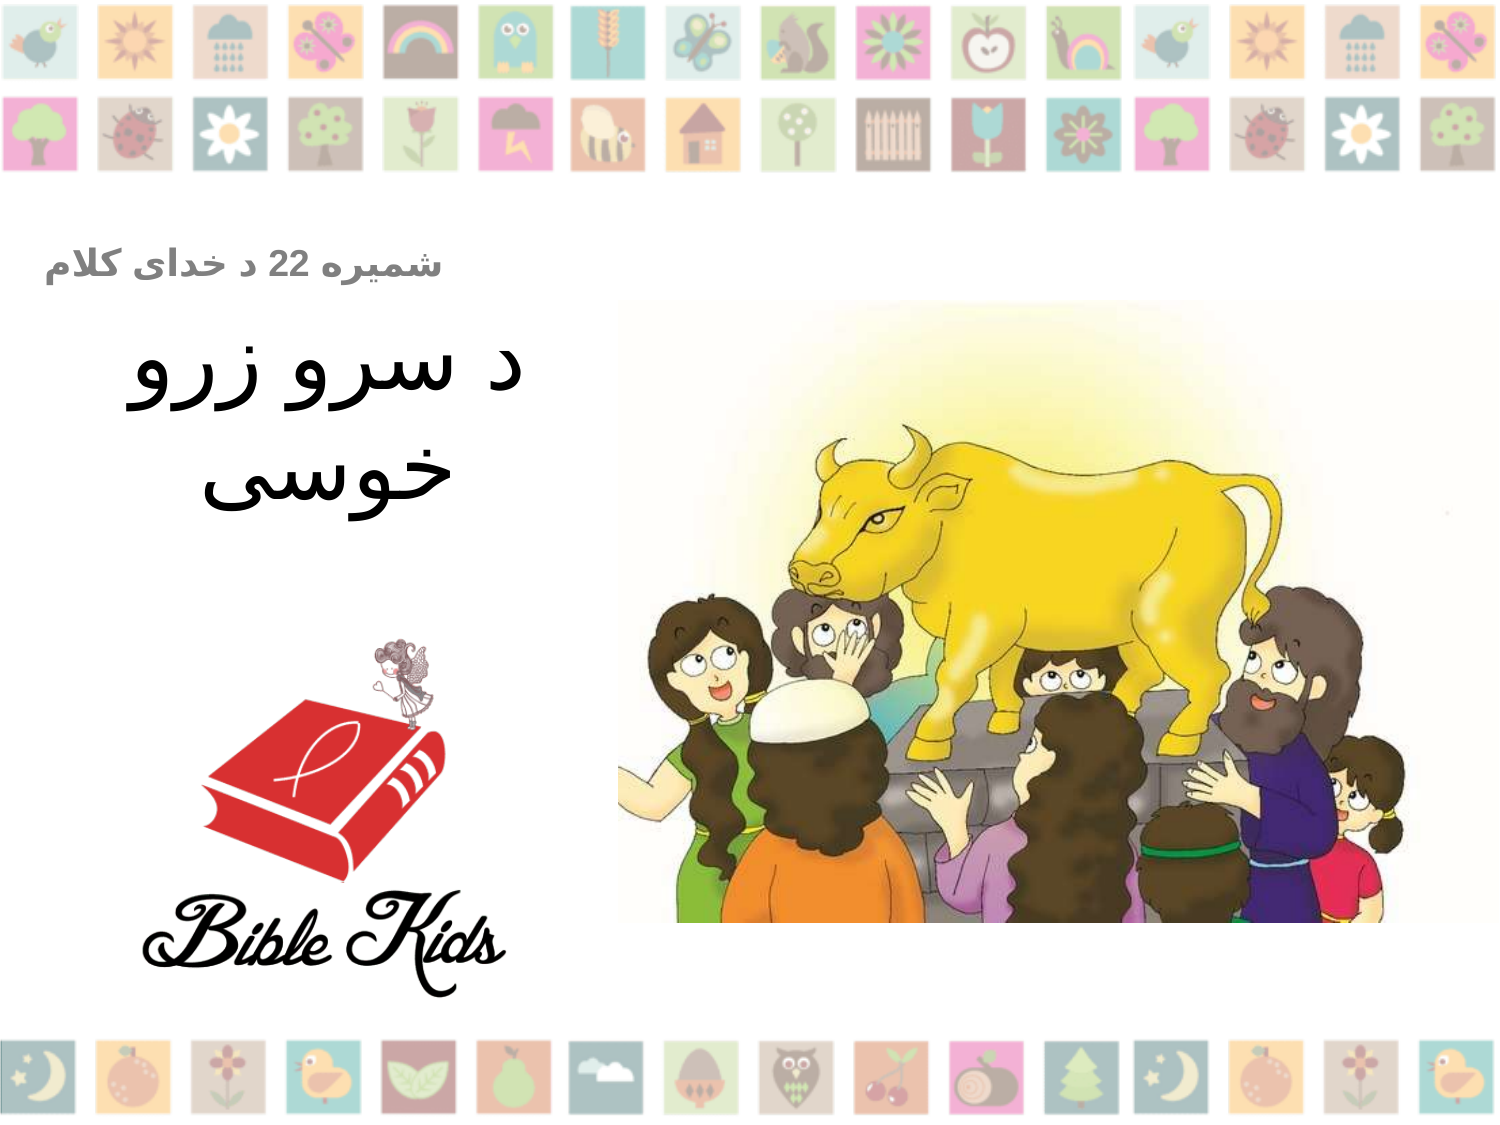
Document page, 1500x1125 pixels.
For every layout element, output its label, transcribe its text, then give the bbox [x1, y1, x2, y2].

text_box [0, 1028, 1500, 1118]
picture [117, 600, 544, 1027]
text_box شمیره 22 د خدای کلام [29, 231, 543, 290]
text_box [0, 3, 1500, 181]
text_box د سرو زرو خوسی [5, 290, 651, 526]
picture [618, 300, 1500, 923]
